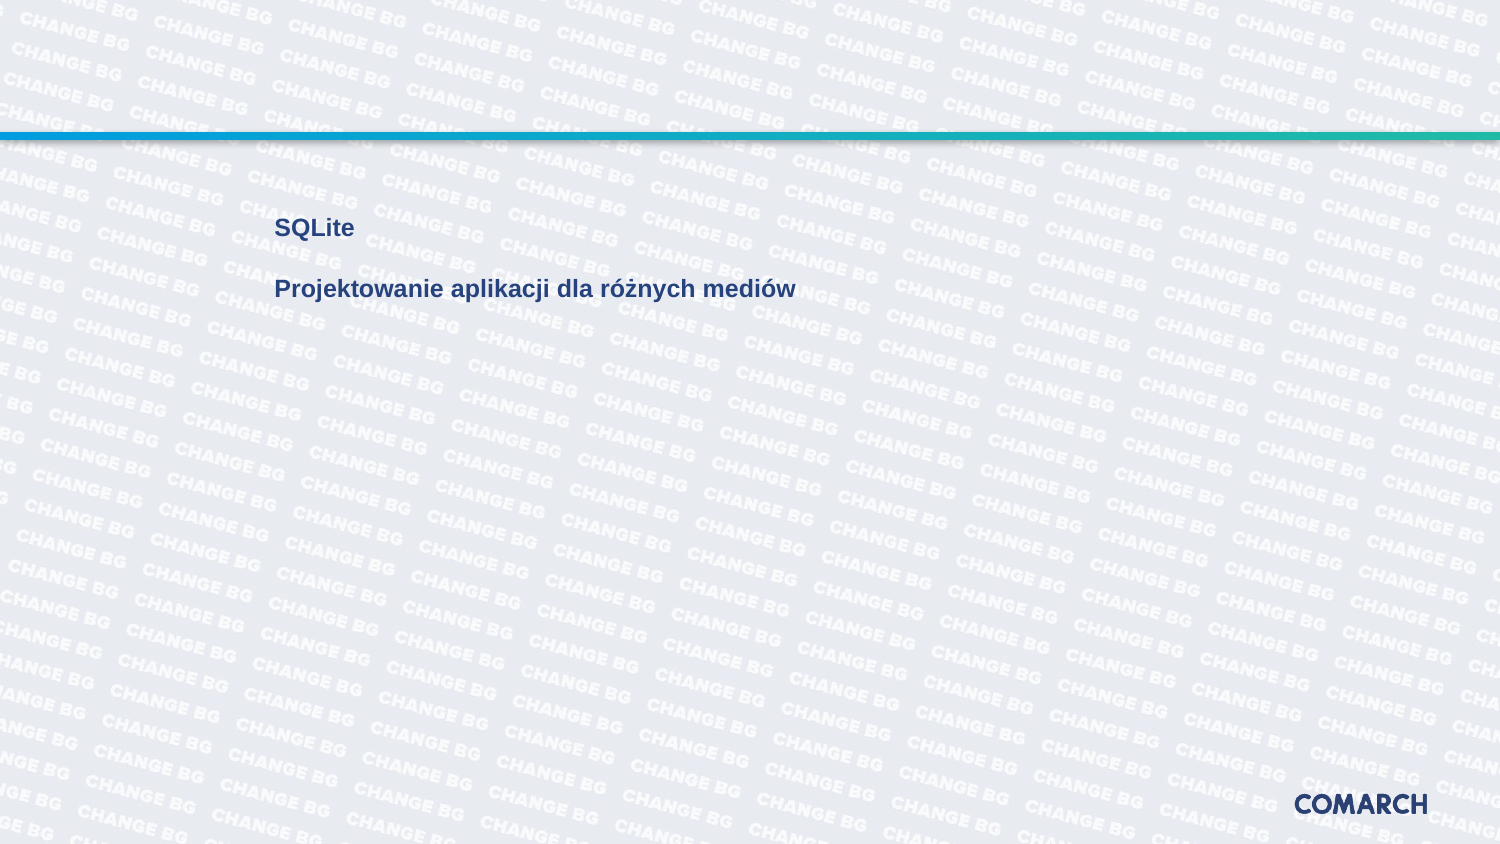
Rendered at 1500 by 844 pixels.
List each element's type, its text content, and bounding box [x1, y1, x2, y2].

list Projektowanie aplikacji dla różnych mediów [259, 264, 1425, 311]
list SQLite [259, 203, 1425, 250]
picture [1294, 793, 1427, 814]
